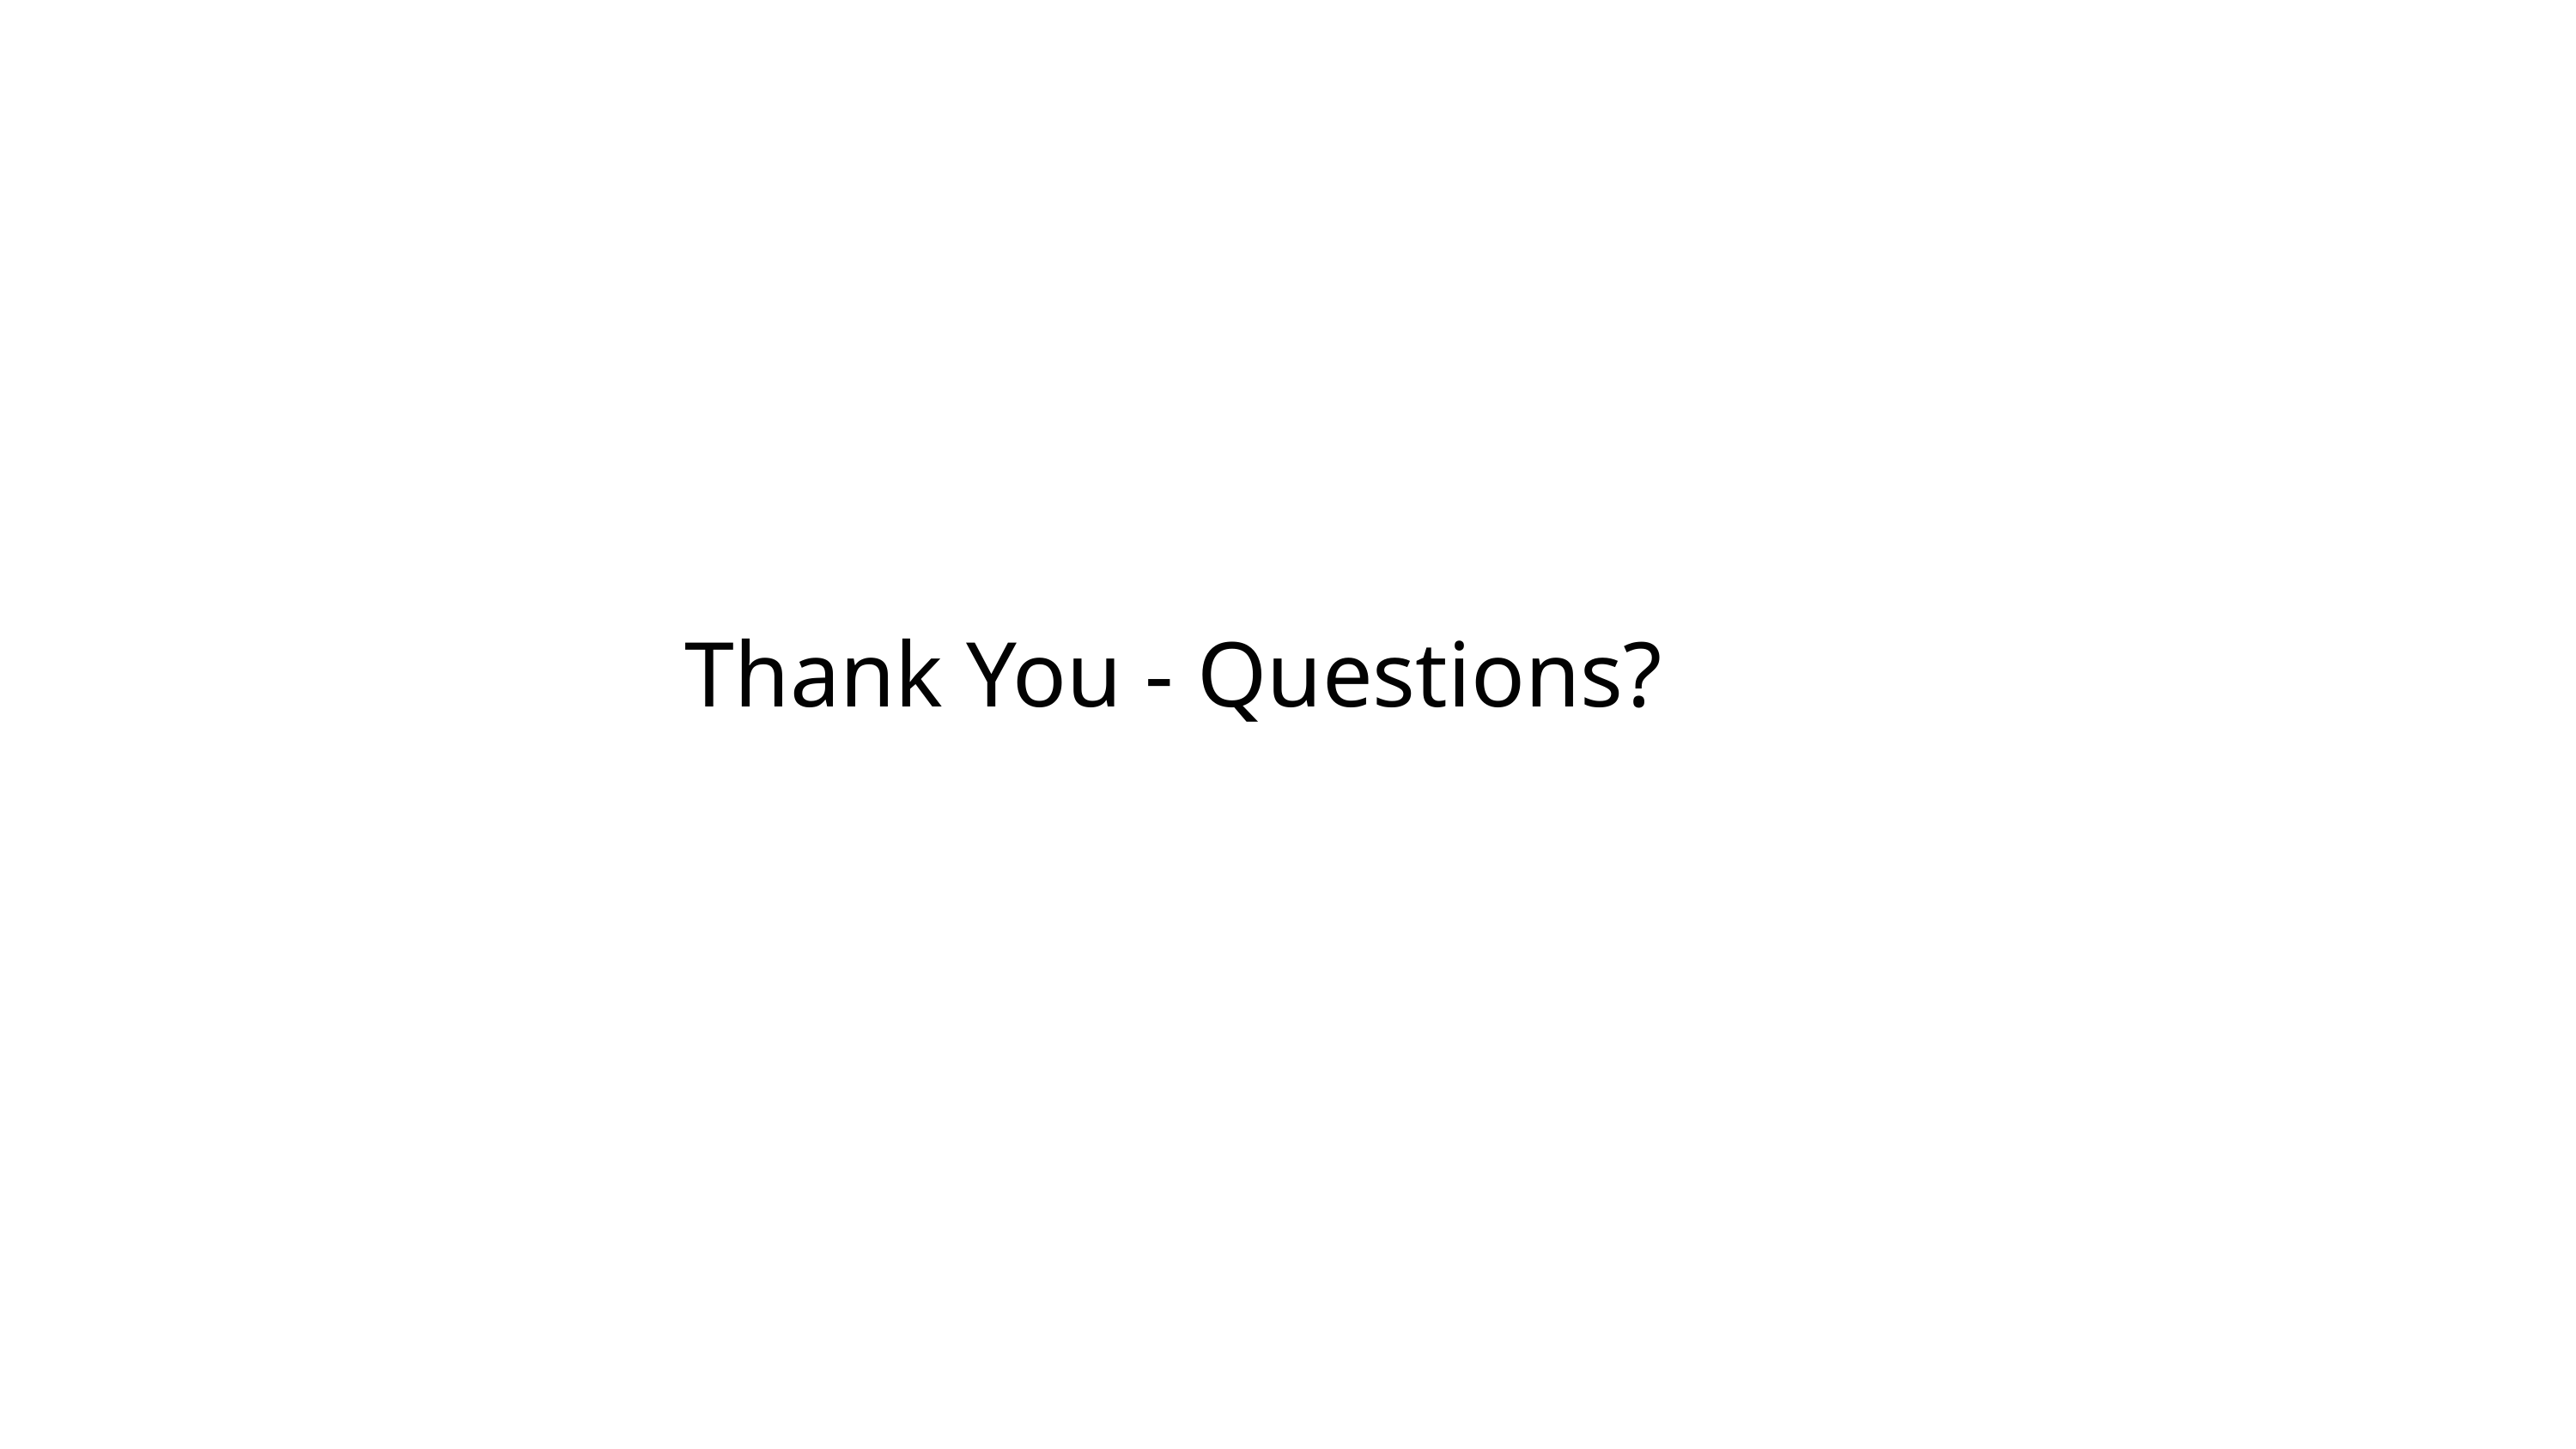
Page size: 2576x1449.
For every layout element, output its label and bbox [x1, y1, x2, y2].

text_box [0, 0, 2576, 1449]
